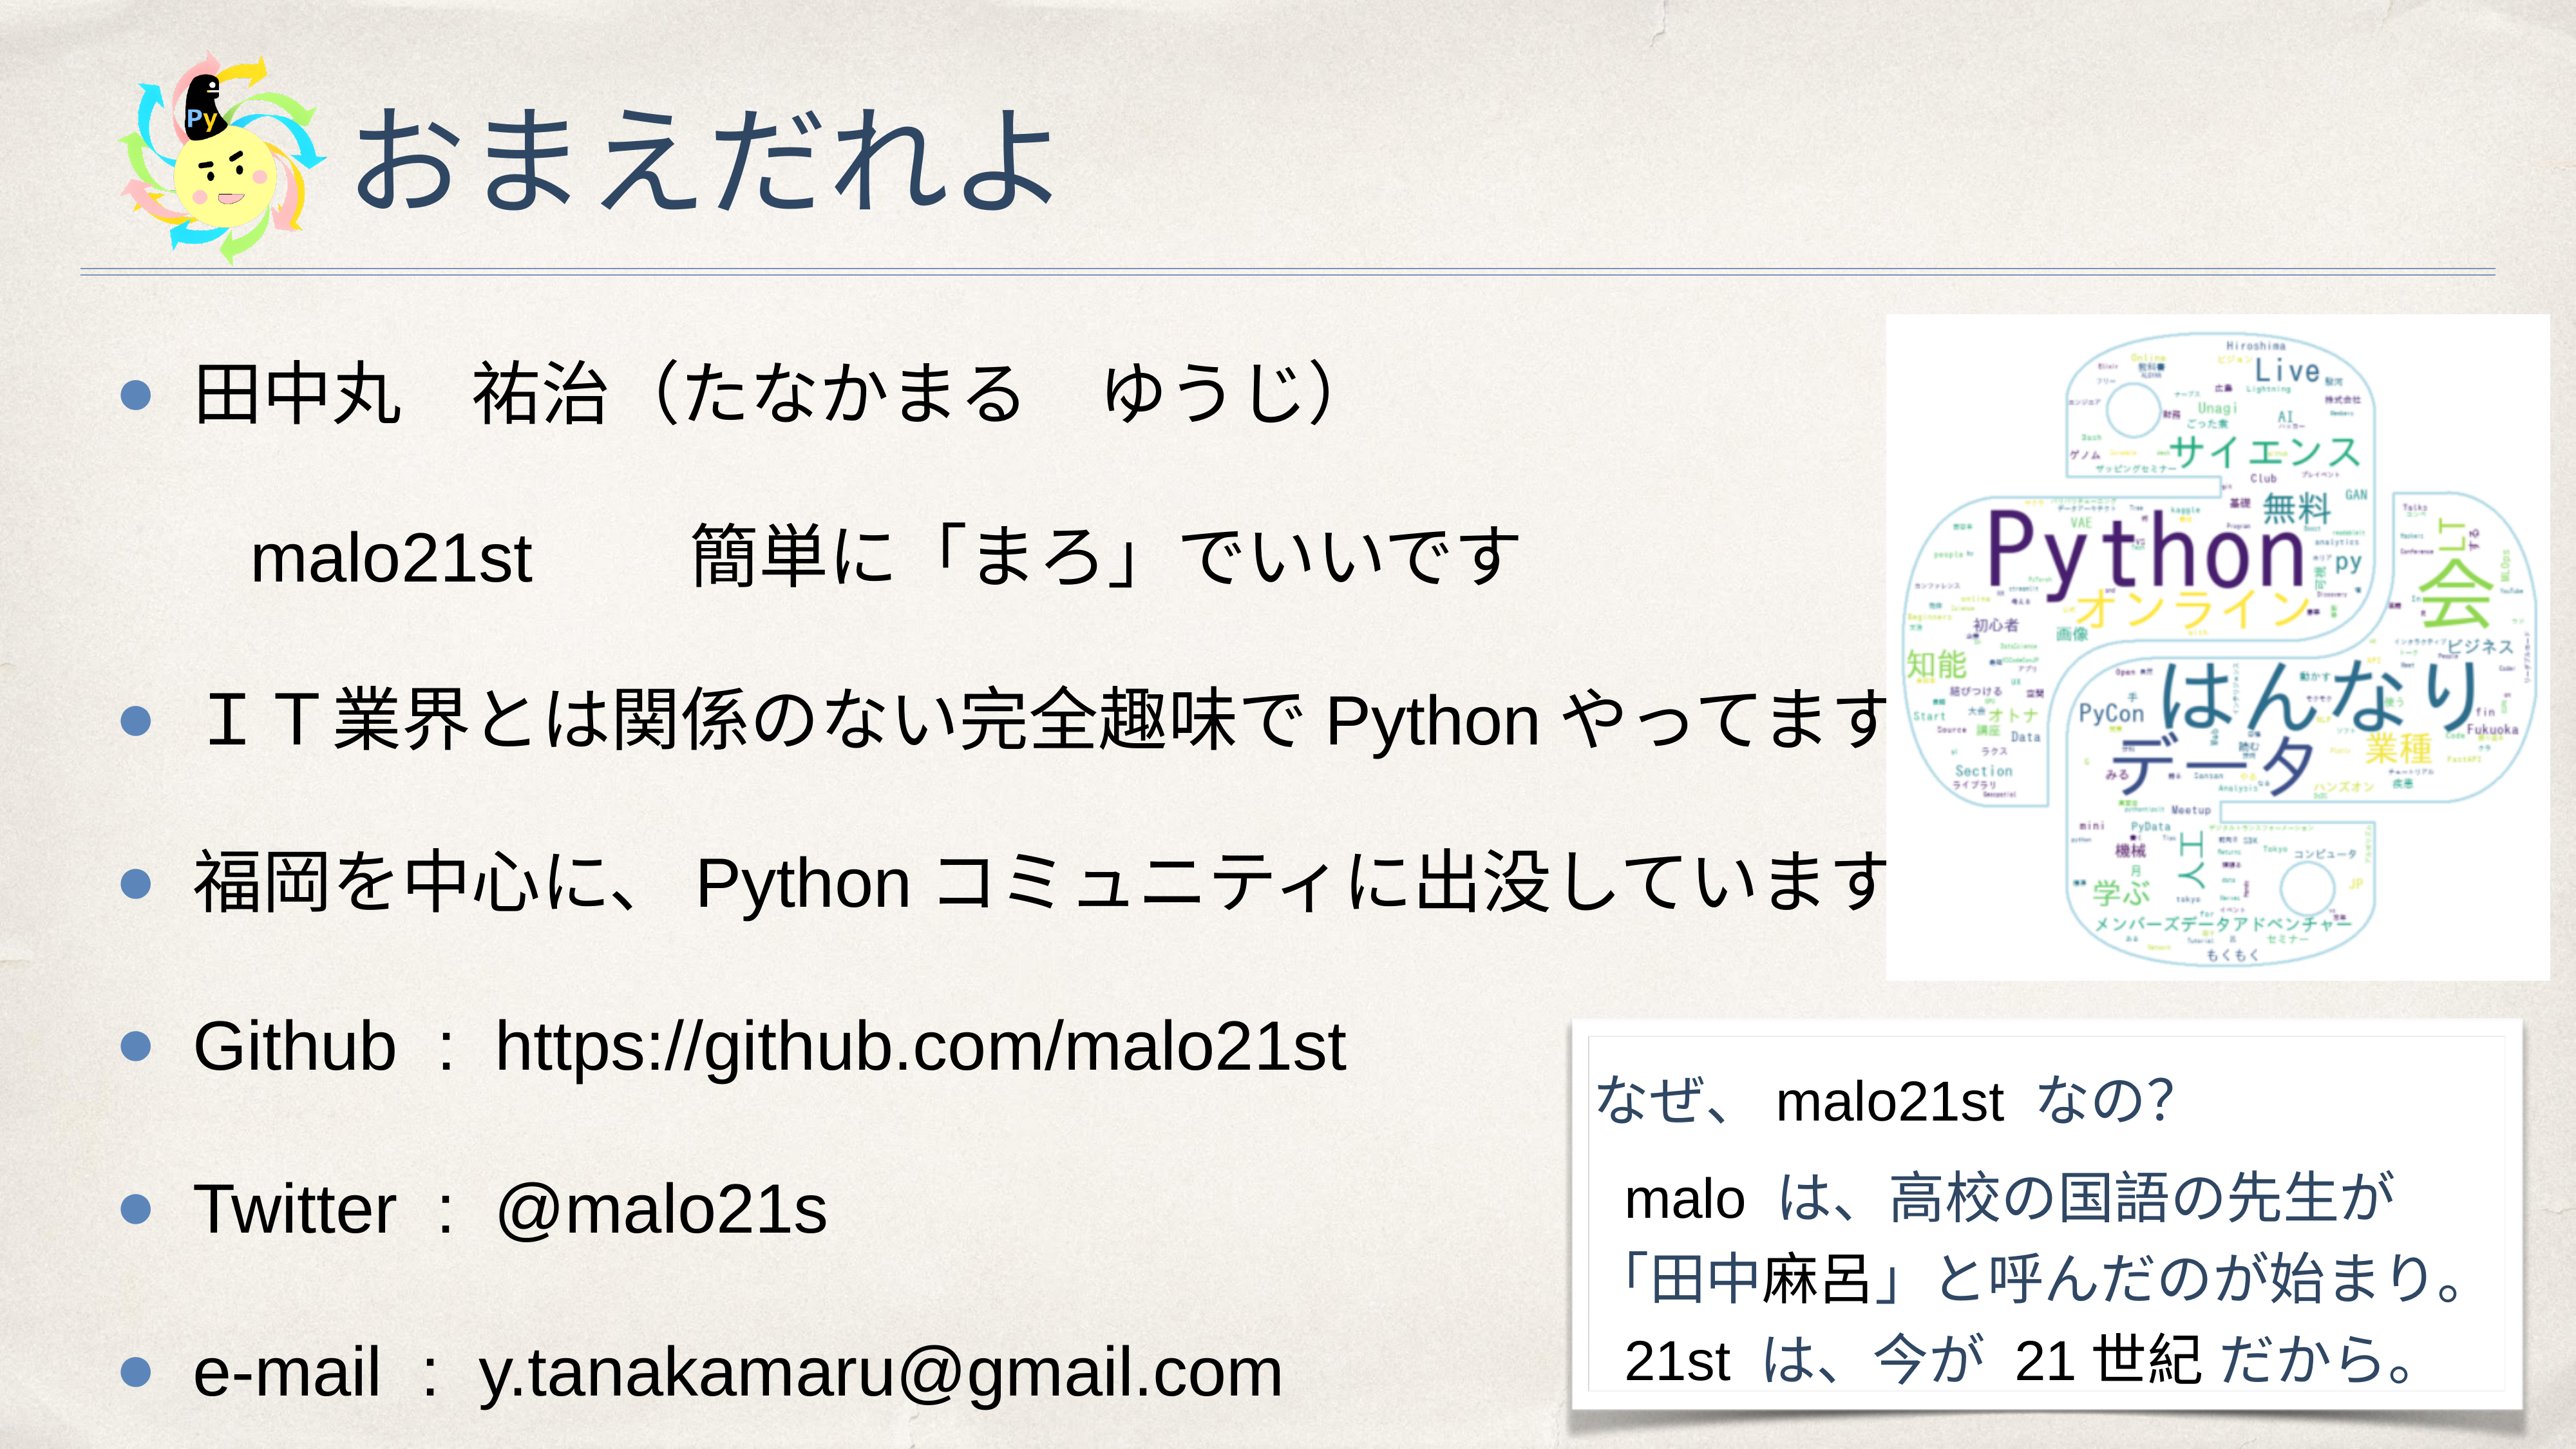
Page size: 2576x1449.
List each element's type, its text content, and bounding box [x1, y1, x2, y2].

picture [0, 0, 2576, 1449]
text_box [1564, 1018, 2532, 1445]
title おまえだれよ [340, 66, 2506, 249]
list 田中丸 祐治（たなかまる ゆうじ） malo21st 簡単に「まろ」でいいです ＩＴ業界とは関係のない完全趣味でPythonやってます 福岡を中心に、Pythonコミュニティに出没しています Github : https://github.com/malo21st Twitter : @malo21s e-mail : y.tanakamaru@gmail.com [109, 343, 2468, 1444]
